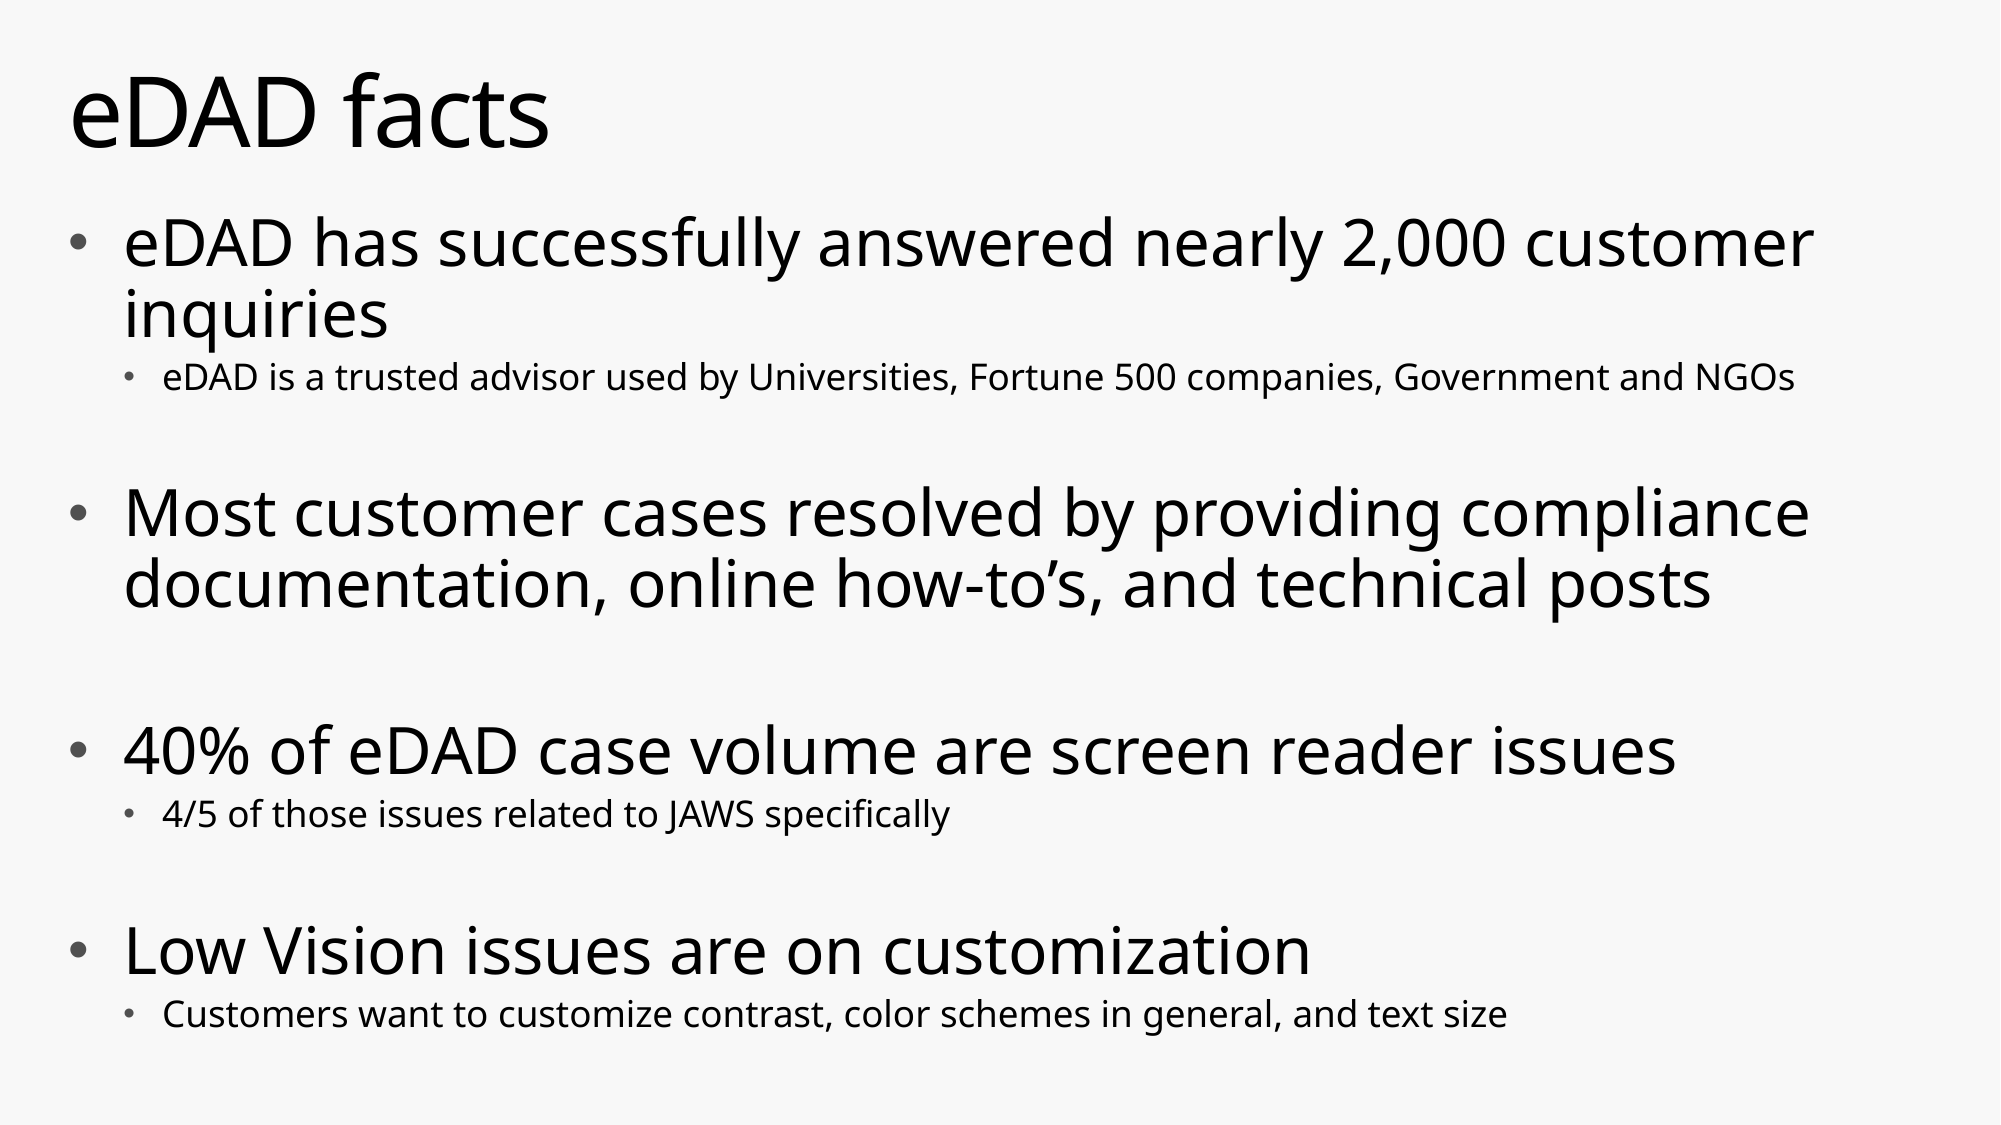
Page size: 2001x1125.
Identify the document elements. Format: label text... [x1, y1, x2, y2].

list eDAD has successfully answered nearly 2,000 customer inquiries eDAD is a trusted advisor used by Universities, Fortune 500 companies, Government and NGOs Most customer cases resolved by providing compliance documentation, online how-to’s, and technical posts 40% of eDAD case volume are screen reader issues 4/5 of those issues related to JAWS specifically Low Vision issues are on customization Customers want to customize contrast, color schemes in general, and text size [44, 196, 1956, 962]
title eDAD facts [44, 47, 1957, 196]
